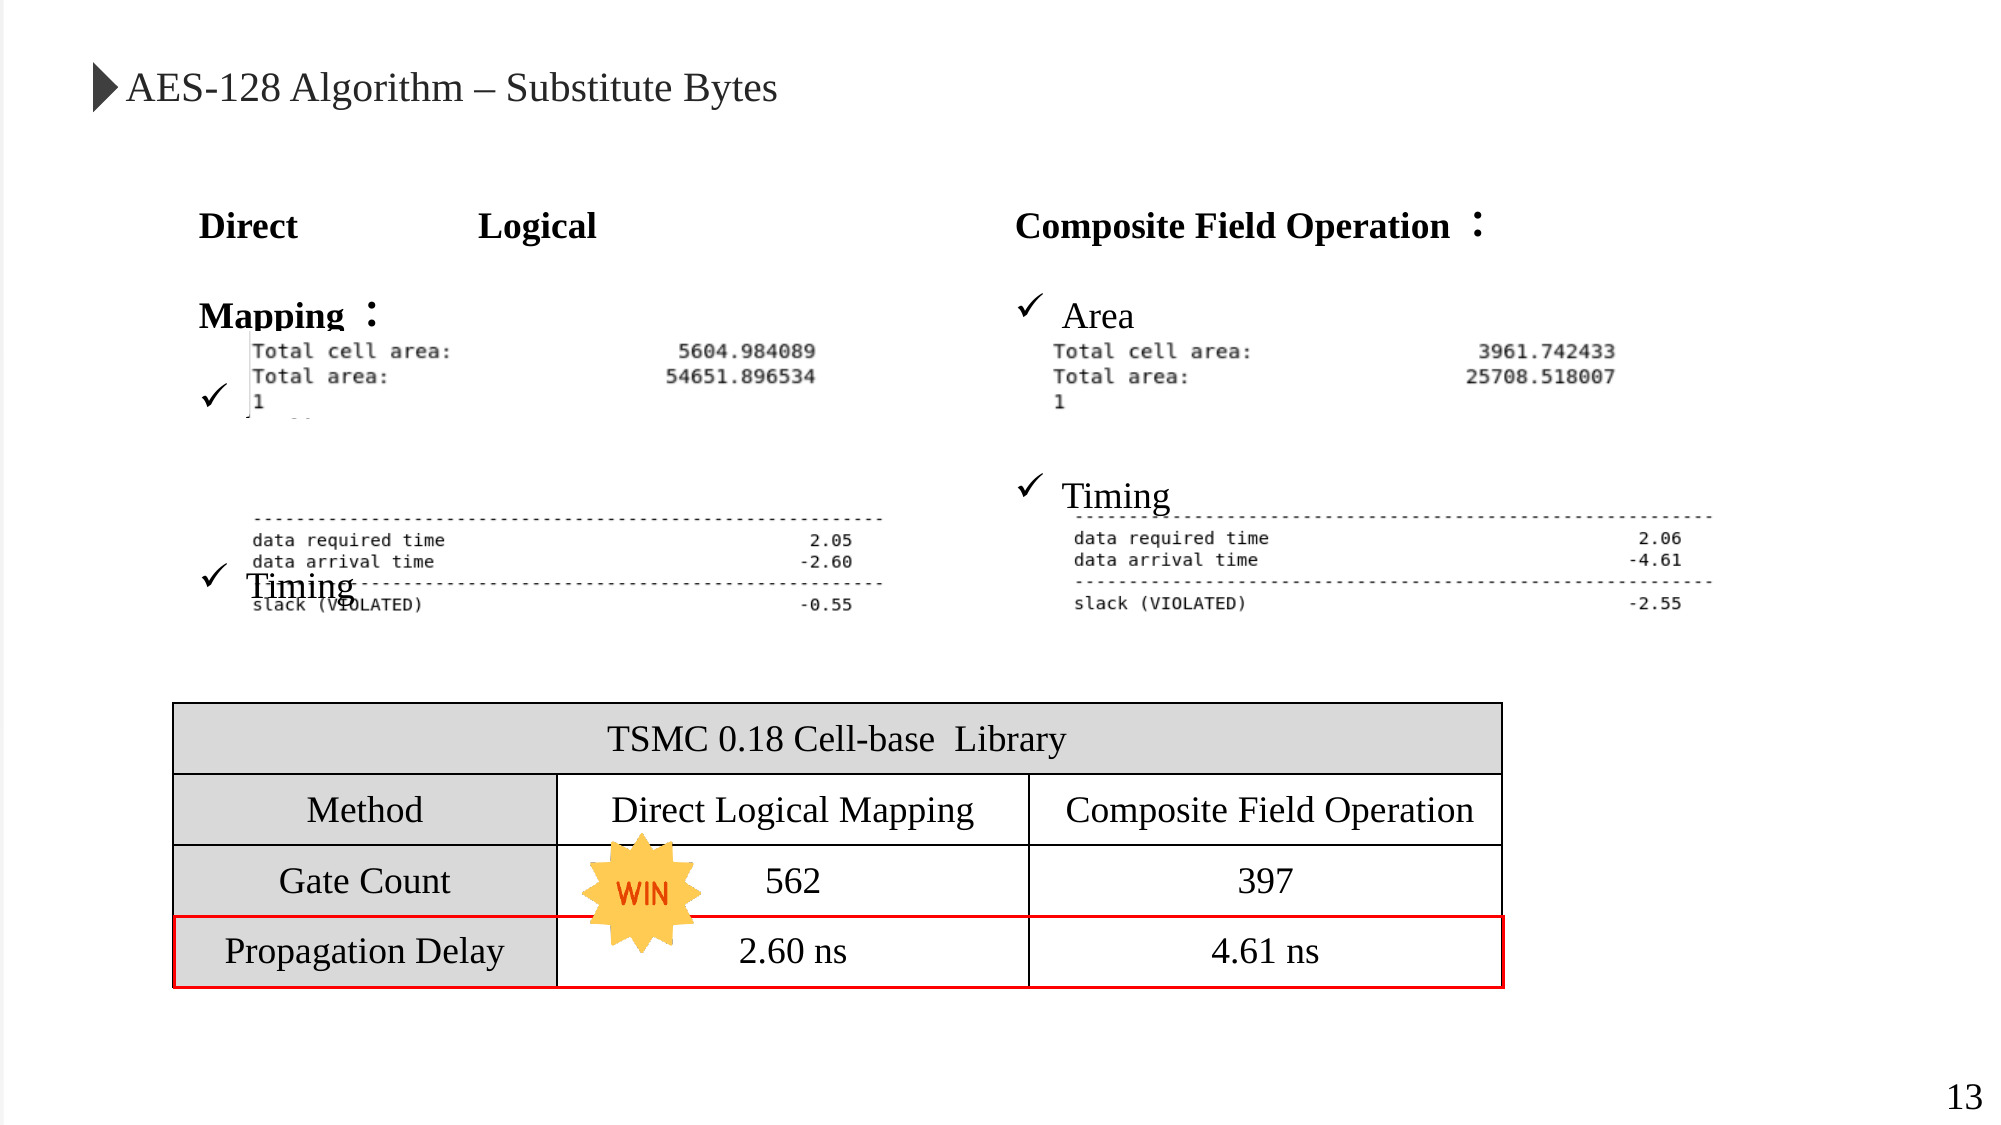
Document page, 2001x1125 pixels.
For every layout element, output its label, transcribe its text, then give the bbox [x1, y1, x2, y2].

text_box [3, 0, 2000, 1125]
text_box Direct Logical Mapping： Area Timing [184, 148, 613, 614]
text_box 13 [1929, 1064, 2000, 1125]
picture [1053, 330, 1686, 412]
picture [231, 513, 885, 621]
text_box Composite Field Operation： Area Timing [999, 148, 1610, 524]
picture [582, 833, 701, 953]
text_box [173, 915, 1504, 989]
picture [249, 331, 916, 418]
picture [1051, 513, 1716, 619]
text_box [93, 52, 796, 118]
